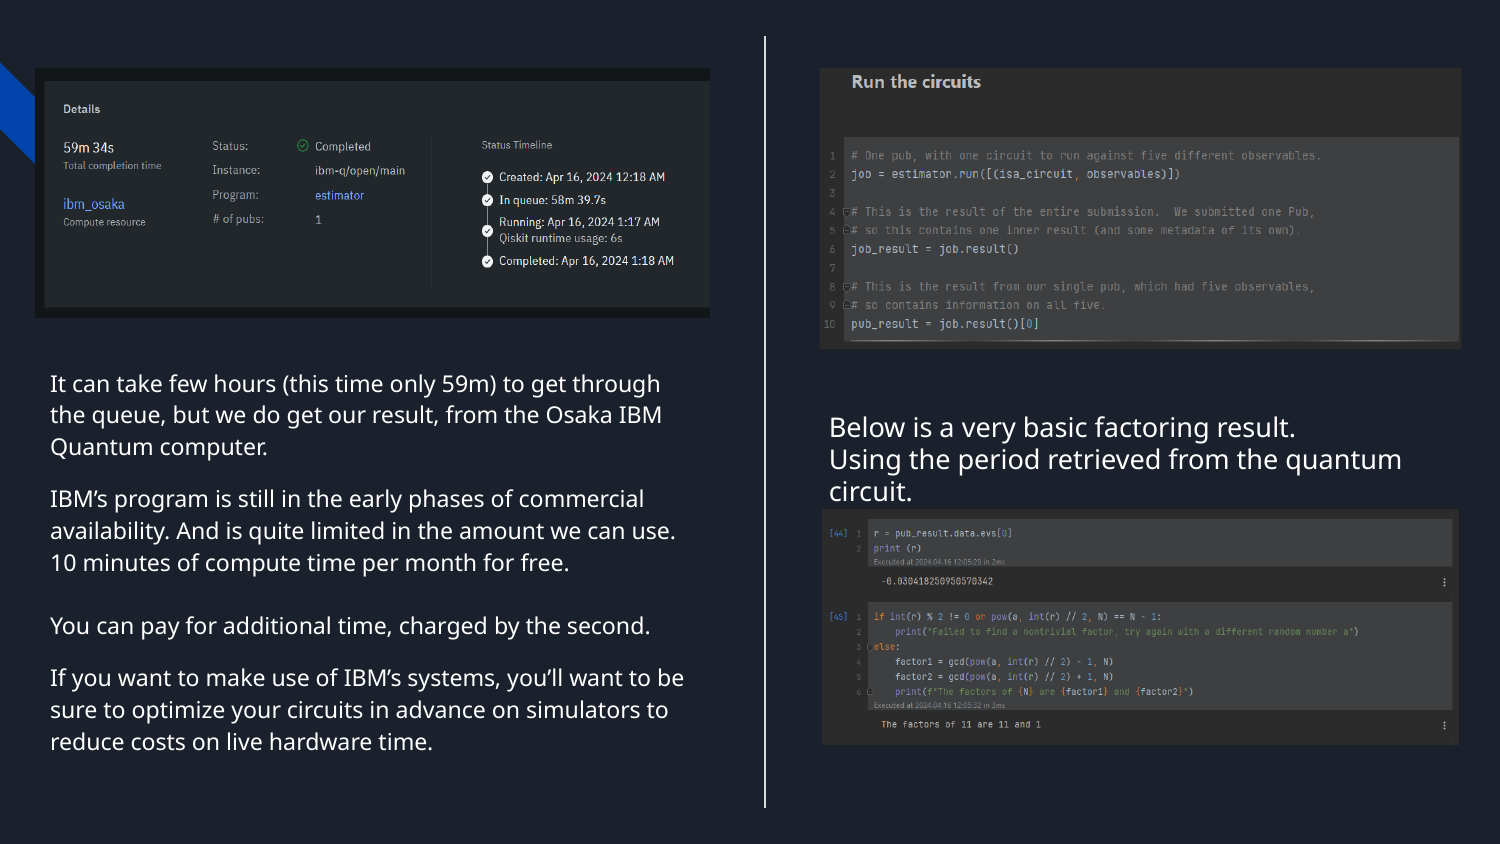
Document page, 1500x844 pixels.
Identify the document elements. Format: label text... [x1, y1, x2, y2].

picture [819, 68, 1462, 349]
picture [821, 508, 1460, 745]
text_box Below is a very basic factoring result. Using the period retrieved from the quantum circuit. [813, 394, 1476, 492]
picture [34, 68, 710, 318]
list It can take few hours (this time only 59m) to get through the queue, but we do get our result, from the Osaka IBM Quantum computer. IBM’s program is still in the early phases of commercial availability. And is quite limited in the amount we can use. 10 minutes of compute time per month for free. You can pay for additional time, charged by the second. If you want to make use of IBM’s systems, you’ll want to be sure to optimize your circuits in advance on simulators to reduce costs on live hardware time. [35, 350, 710, 776]
